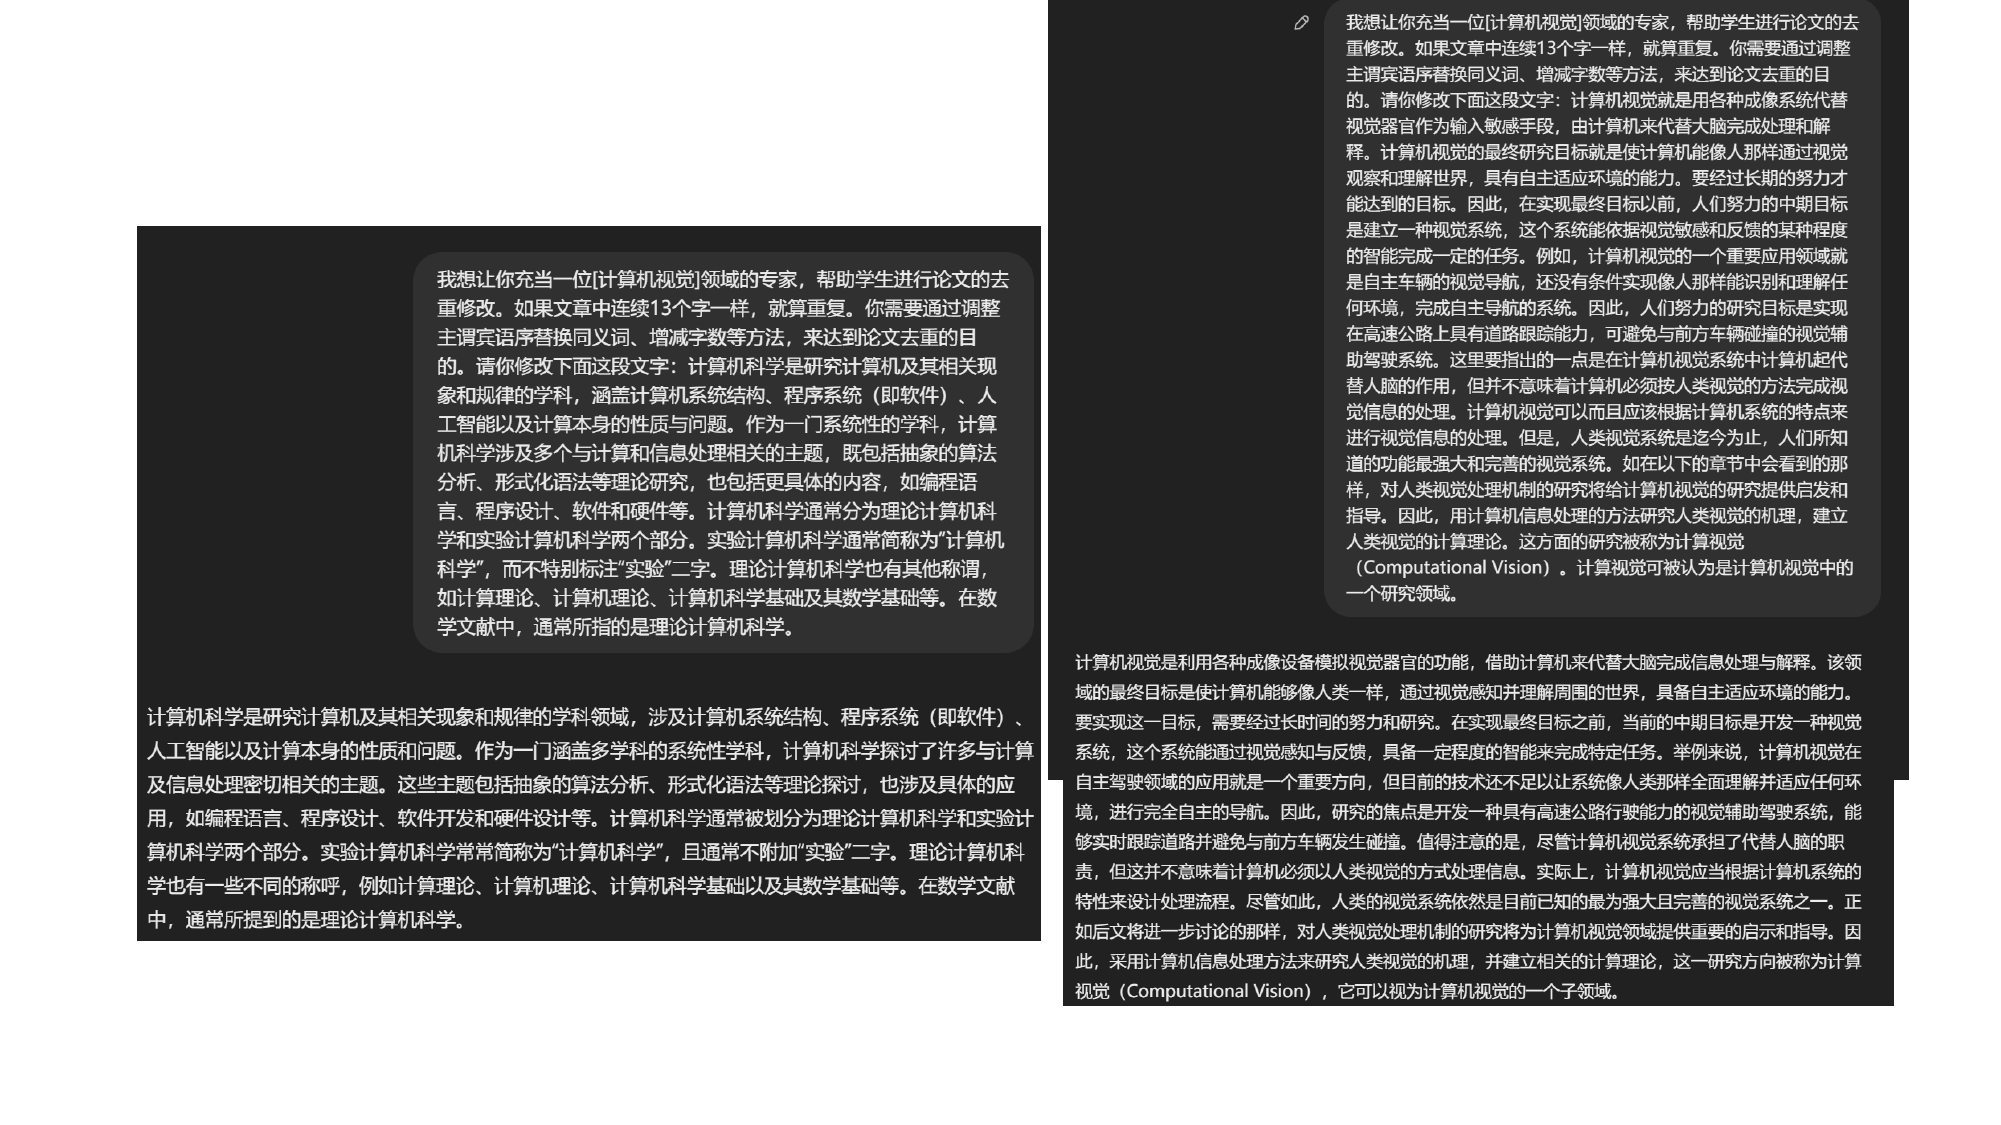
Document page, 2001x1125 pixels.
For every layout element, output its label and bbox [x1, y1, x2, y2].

picture [1047, 0, 1909, 1007]
list [136, 225, 1042, 941]
